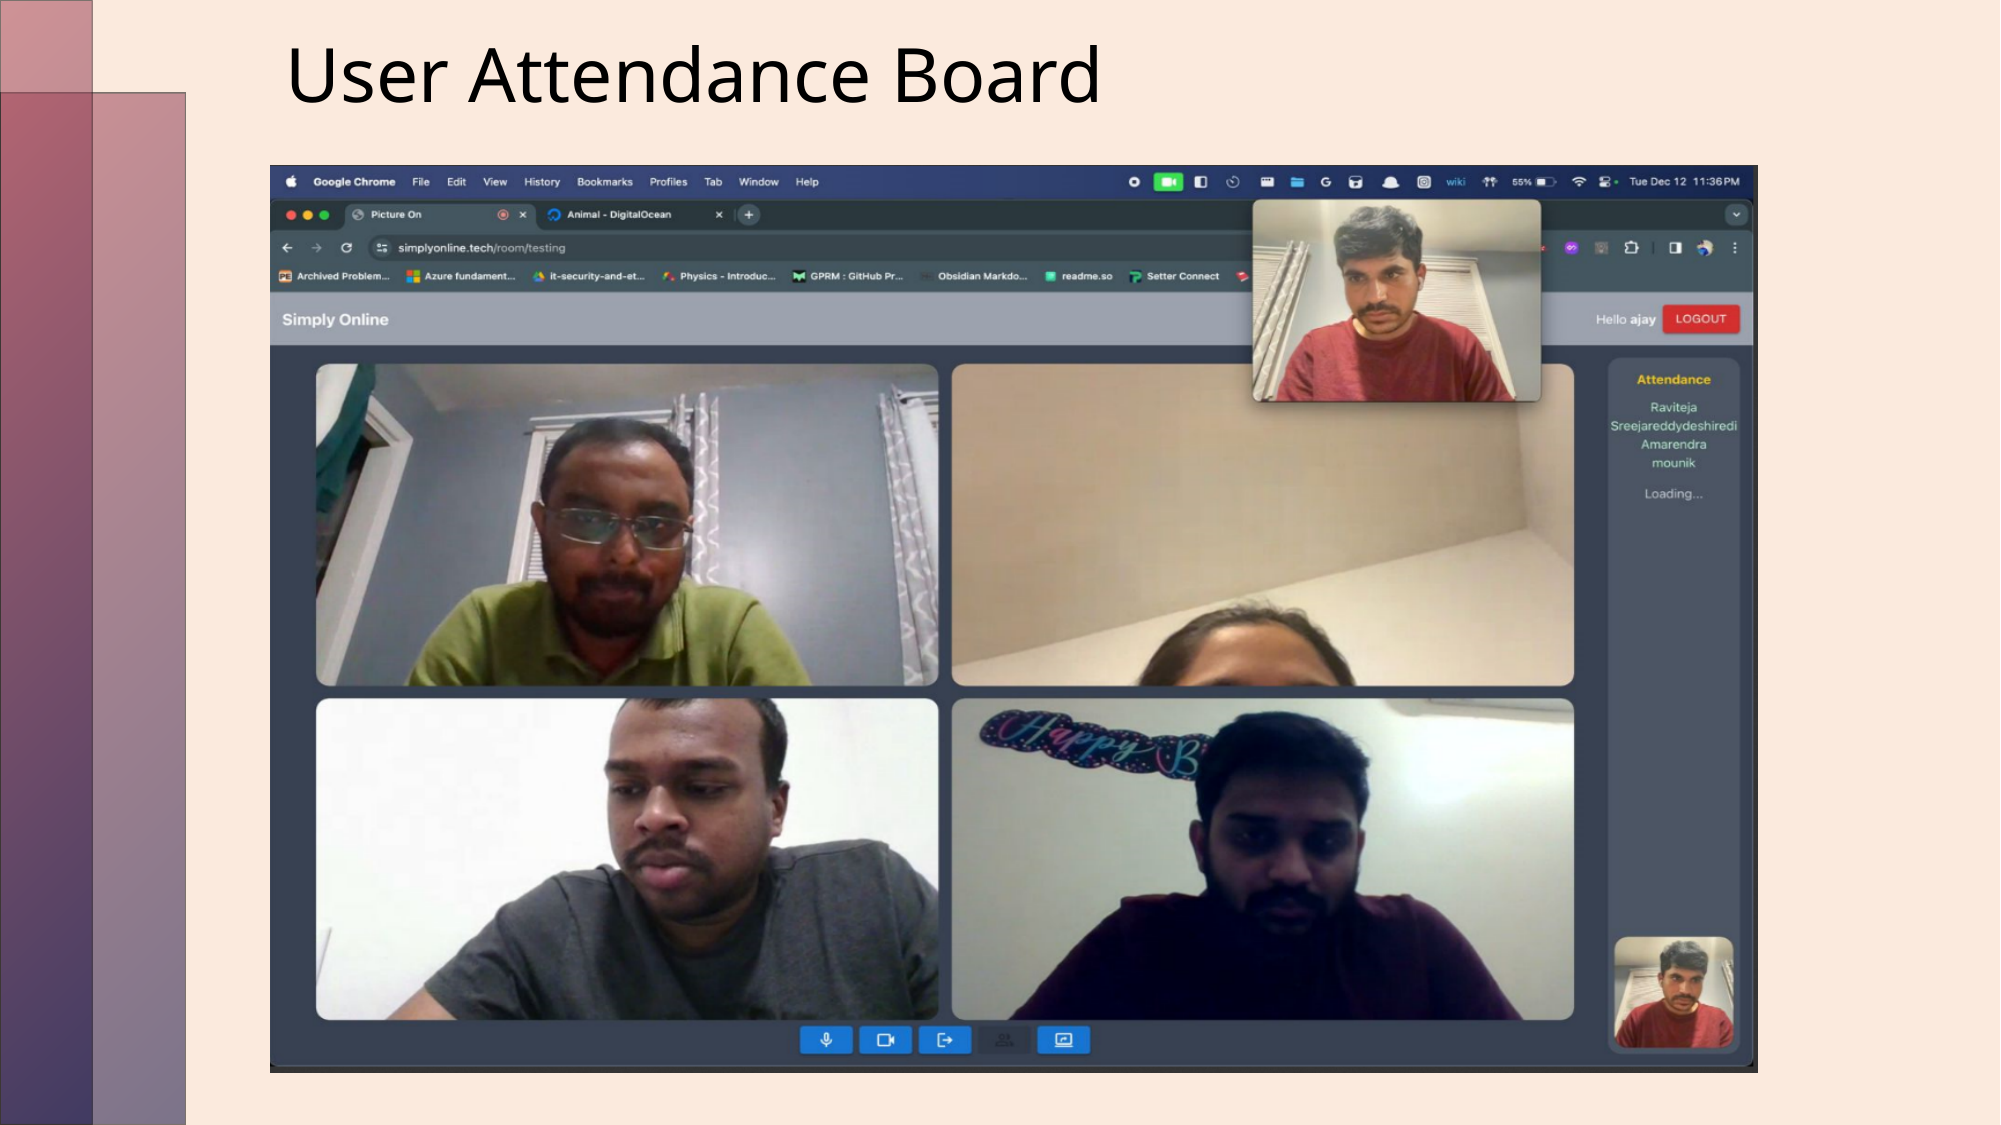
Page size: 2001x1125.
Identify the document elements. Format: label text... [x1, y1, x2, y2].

picture [270, 165, 1758, 1073]
text_box User Attendance Board [270, 20, 1357, 125]
